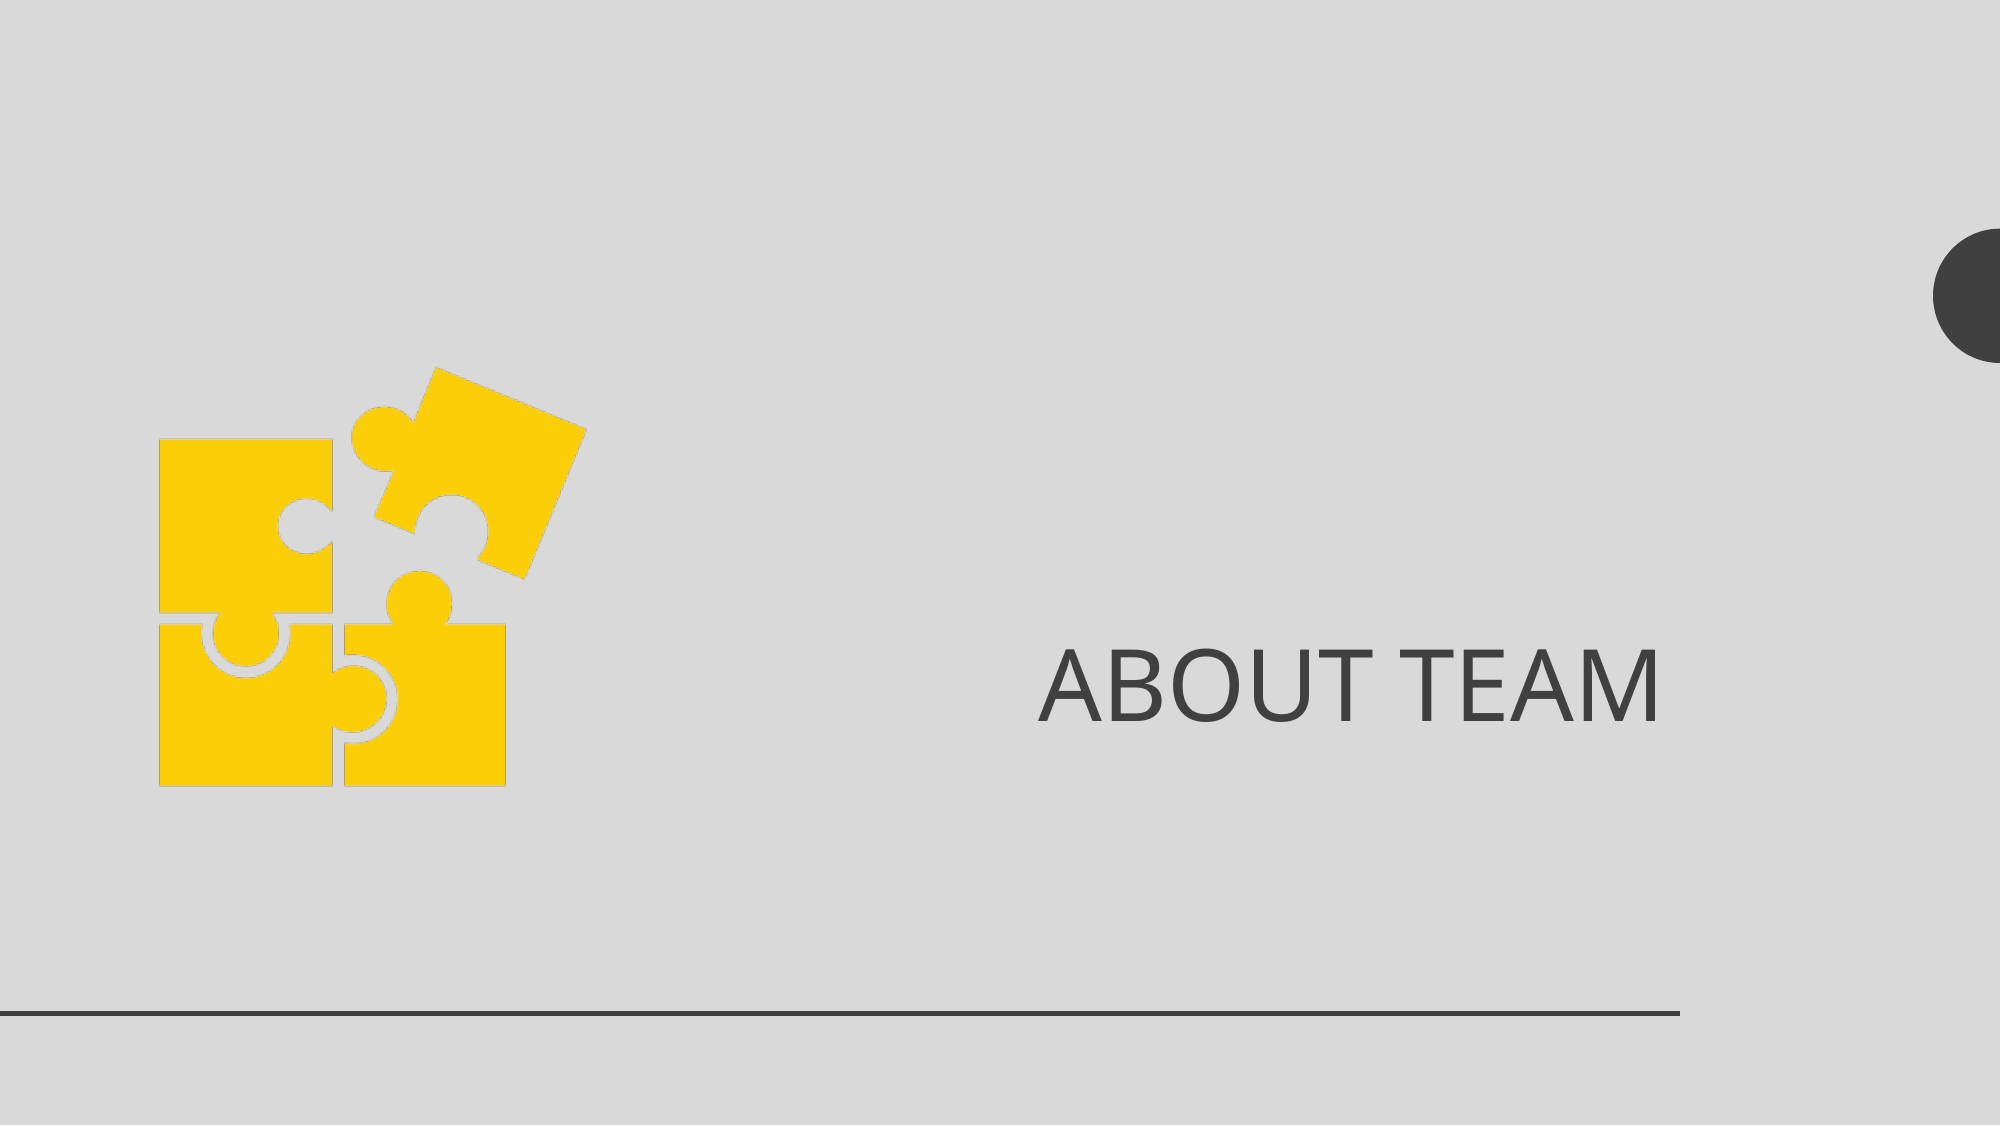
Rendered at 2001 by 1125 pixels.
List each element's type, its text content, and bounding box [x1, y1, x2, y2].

title aBOUT TEAM [319, 421, 1681, 961]
picture [85, 294, 658, 868]
